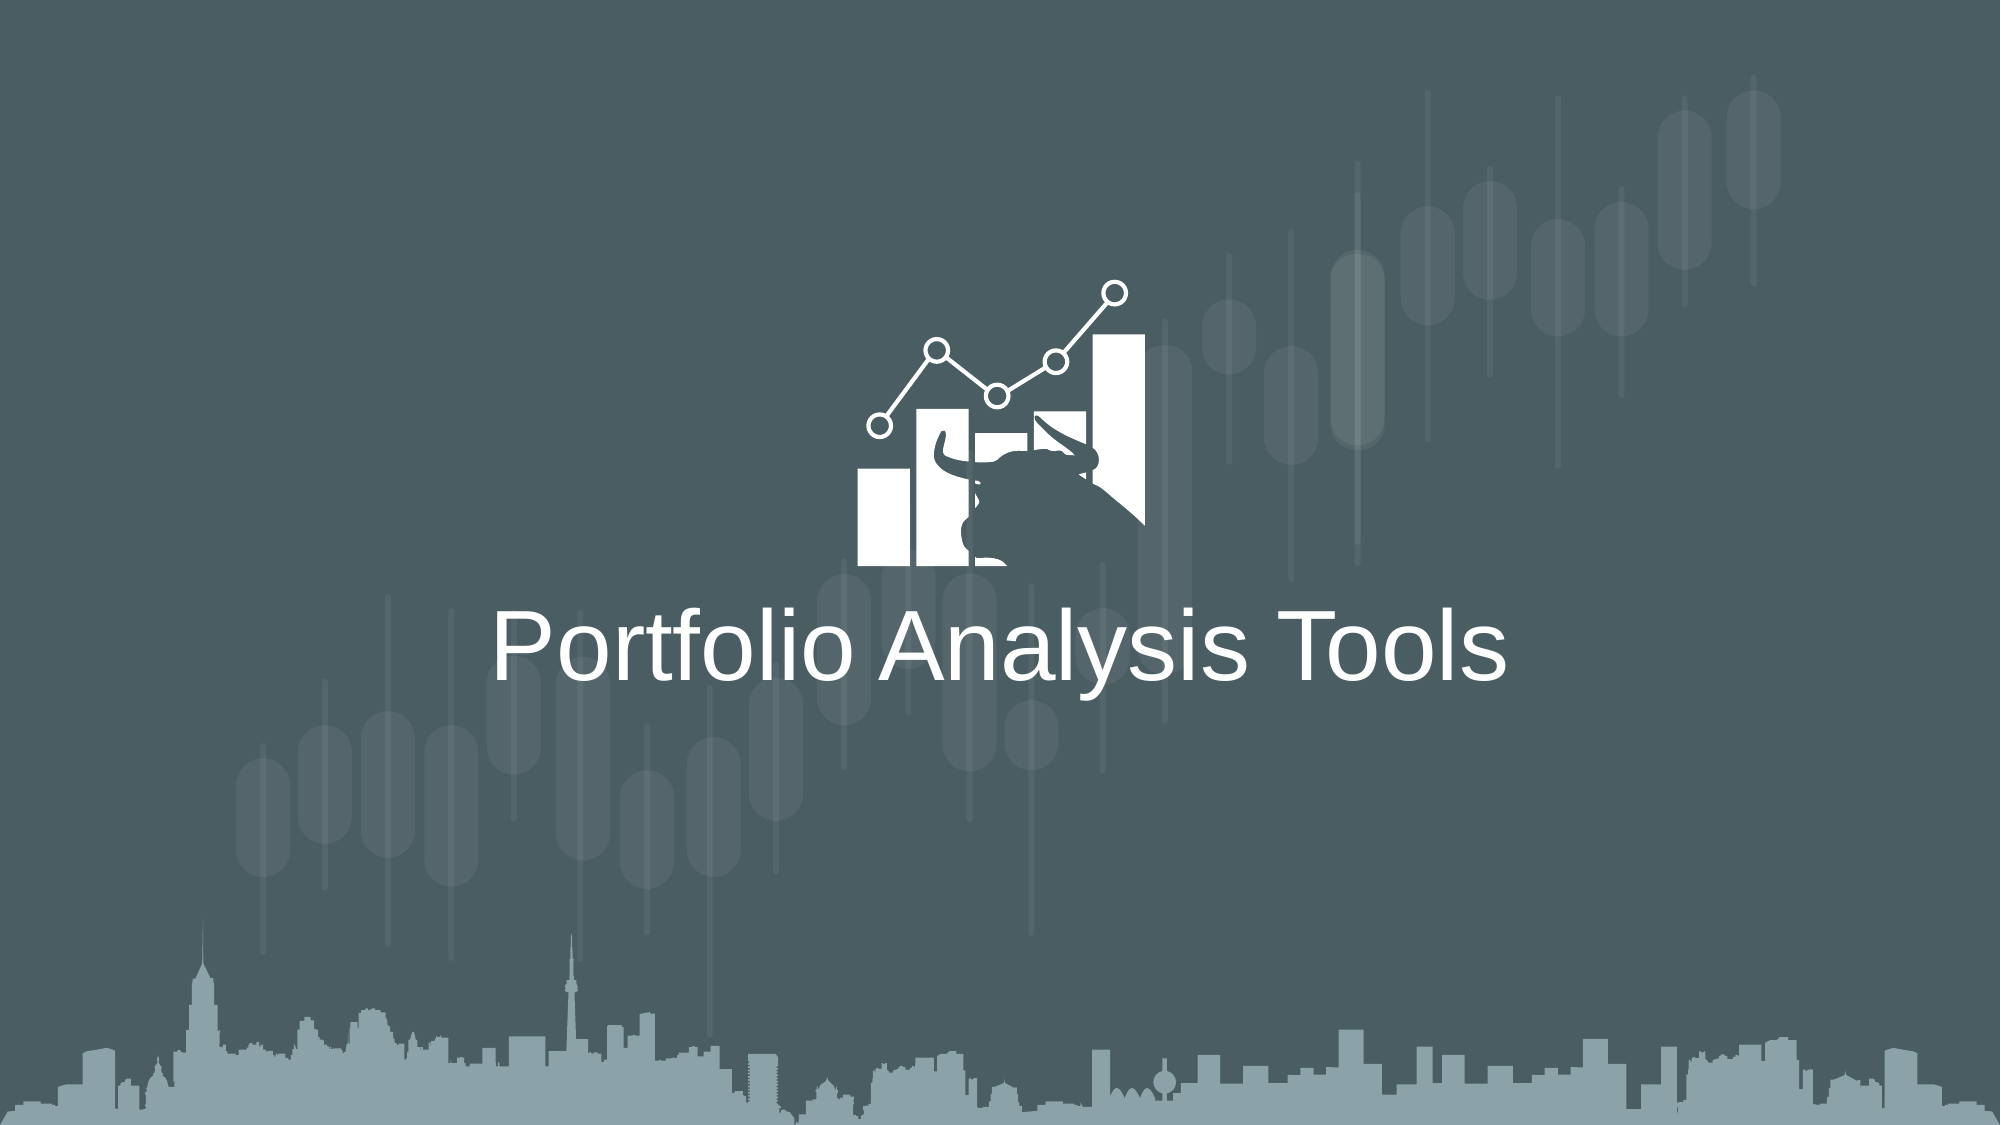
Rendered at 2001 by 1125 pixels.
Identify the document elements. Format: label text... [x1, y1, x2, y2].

text_box [974, 479, 982, 486]
text_box [1076, 471, 1088, 482]
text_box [0, 917, 2000, 1125]
text_box [915, 438, 970, 568]
text_box [974, 554, 1011, 568]
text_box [868, 281, 1126, 438]
text_box [1032, 438, 1078, 457]
text_box [857, 468, 911, 567]
text_box [1069, 438, 1088, 446]
text_box [1091, 333, 1146, 529]
text_box [974, 492, 981, 511]
text_box Portfolio Analysis Tools [421, 572, 1579, 708]
text_box [974, 438, 1029, 464]
